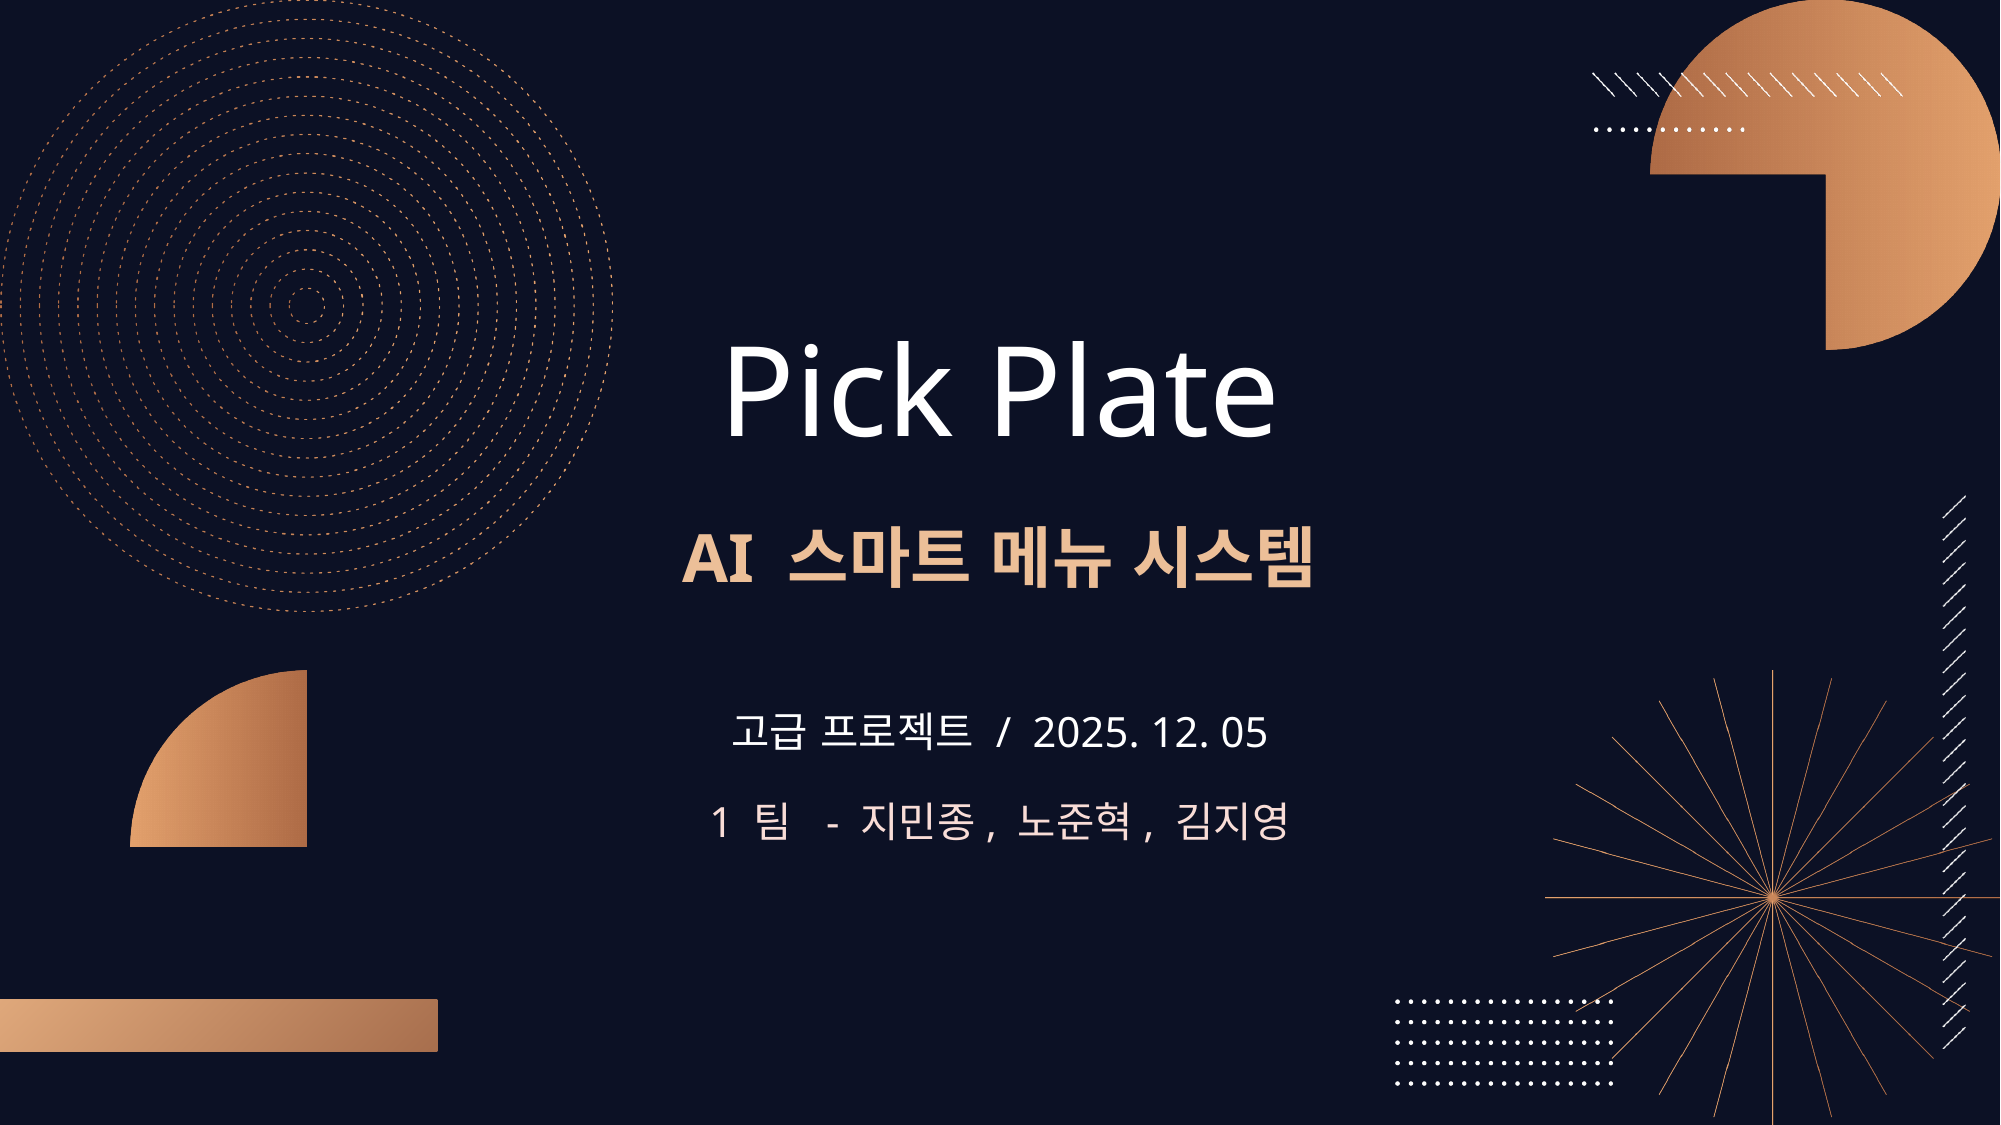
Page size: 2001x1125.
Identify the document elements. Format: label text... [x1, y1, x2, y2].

text_box Pick Plate [323, 303, 1677, 469]
text_box AI 스마트 메뉴 시스템 [470, 508, 1530, 604]
text_box 고급 프로젝트 / 2025. 12. 05 [642, 698, 1358, 764]
text_box 1 팀 - 지민종, 노준혁, 김지영 [642, 788, 1358, 853]
picture [1592, 0, 2001, 350]
picture [1396, 495, 2000, 1125]
picture [130, 670, 307, 847]
picture [0, 0, 613, 612]
